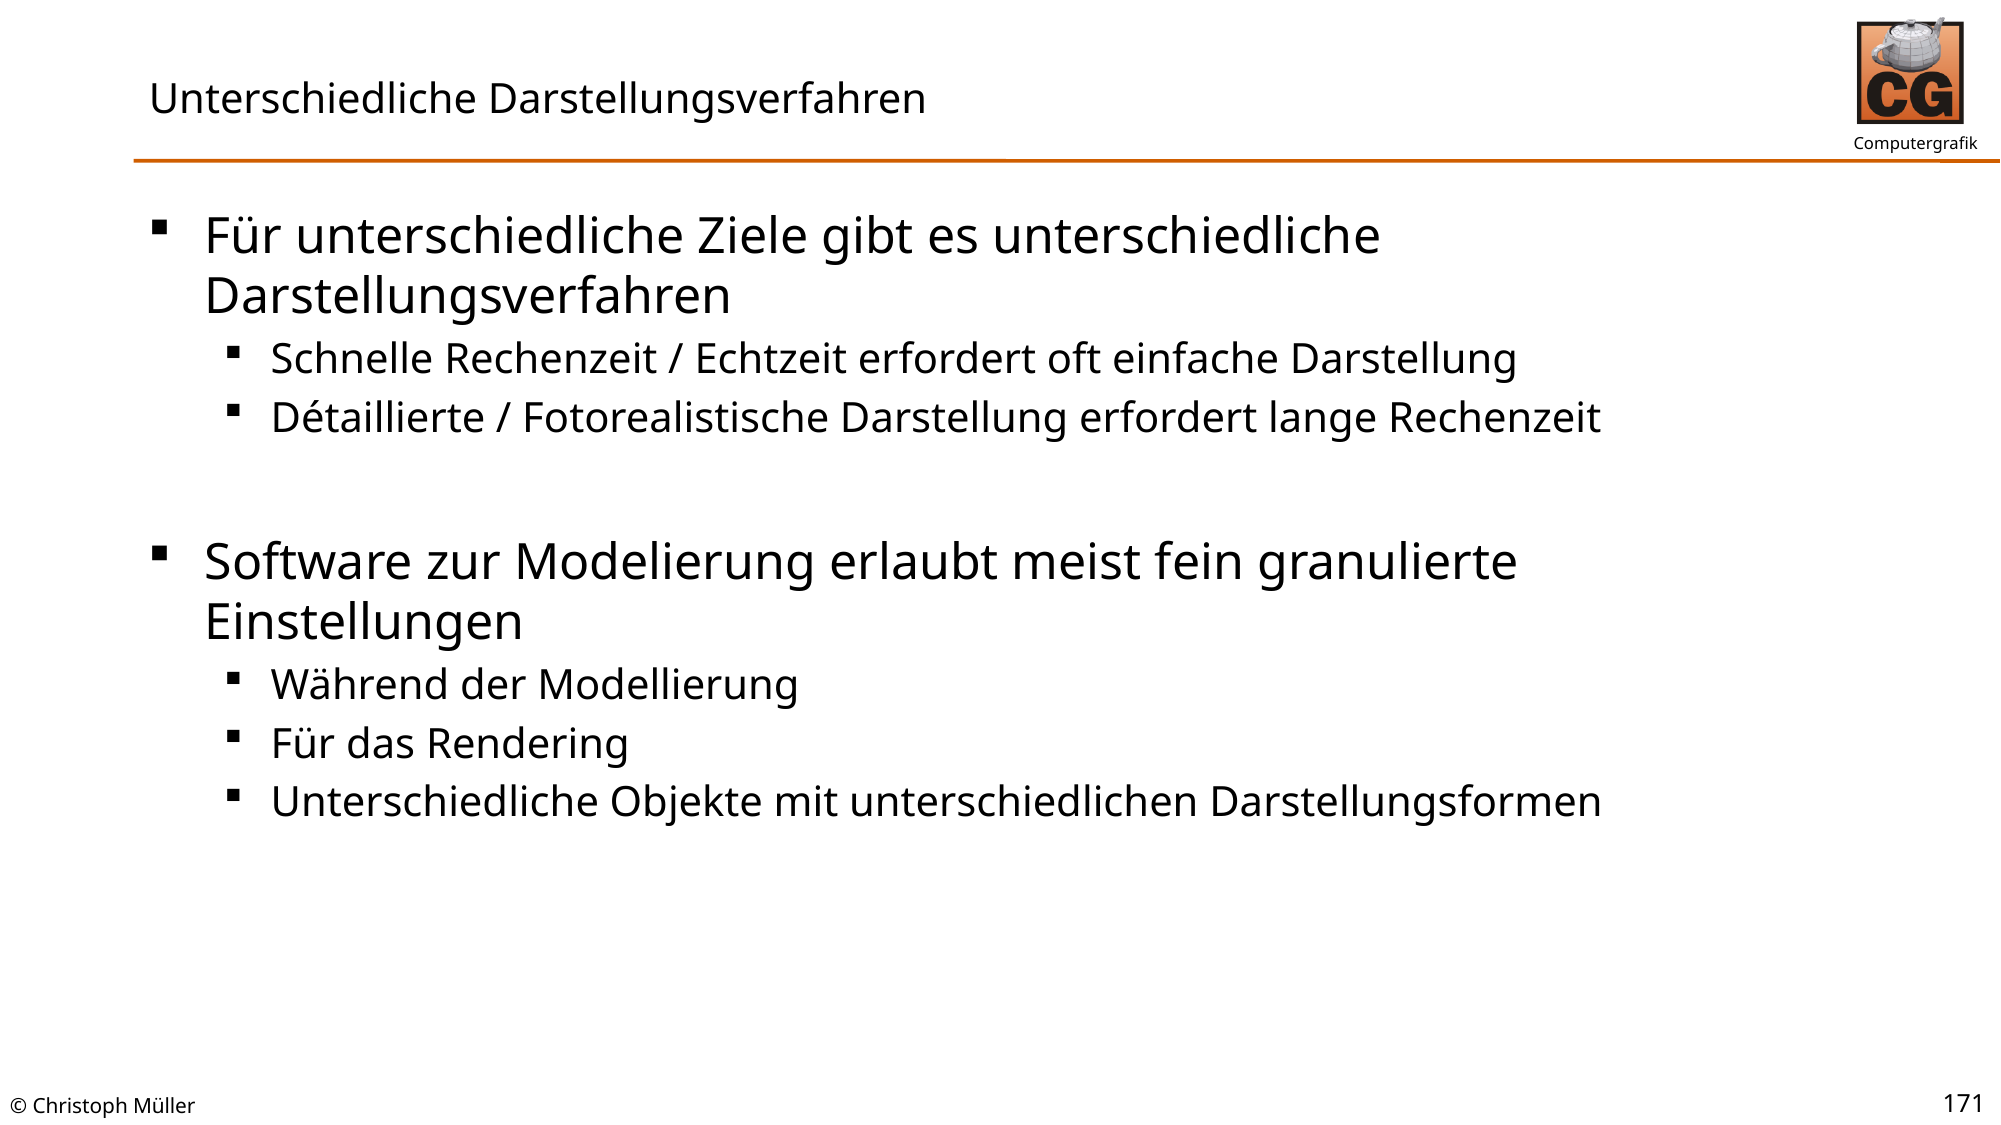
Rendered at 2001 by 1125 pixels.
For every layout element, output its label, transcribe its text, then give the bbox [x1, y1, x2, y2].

list Für unterschiedliche Ziele gibt es unterschiedliche Darstellungsverfahren Schnelle Rechenzeit / Echtzeit erfordert oft einfache Darstellung Détaillierte / Fotorealistische Darstellung erfordert lange Rechenzeit Software zur Modelierung erlaubt meist fein granulierte Einstellungen Während der Modellierung Für das Rendering Unterschiedliche Objekte mit unterschiedlichen Darstellungsformen [133, 196, 1867, 1059]
picture [1850, 15, 1970, 130]
title Unterschiedliche Darstellungsverfahren [133, 42, 1457, 151]
